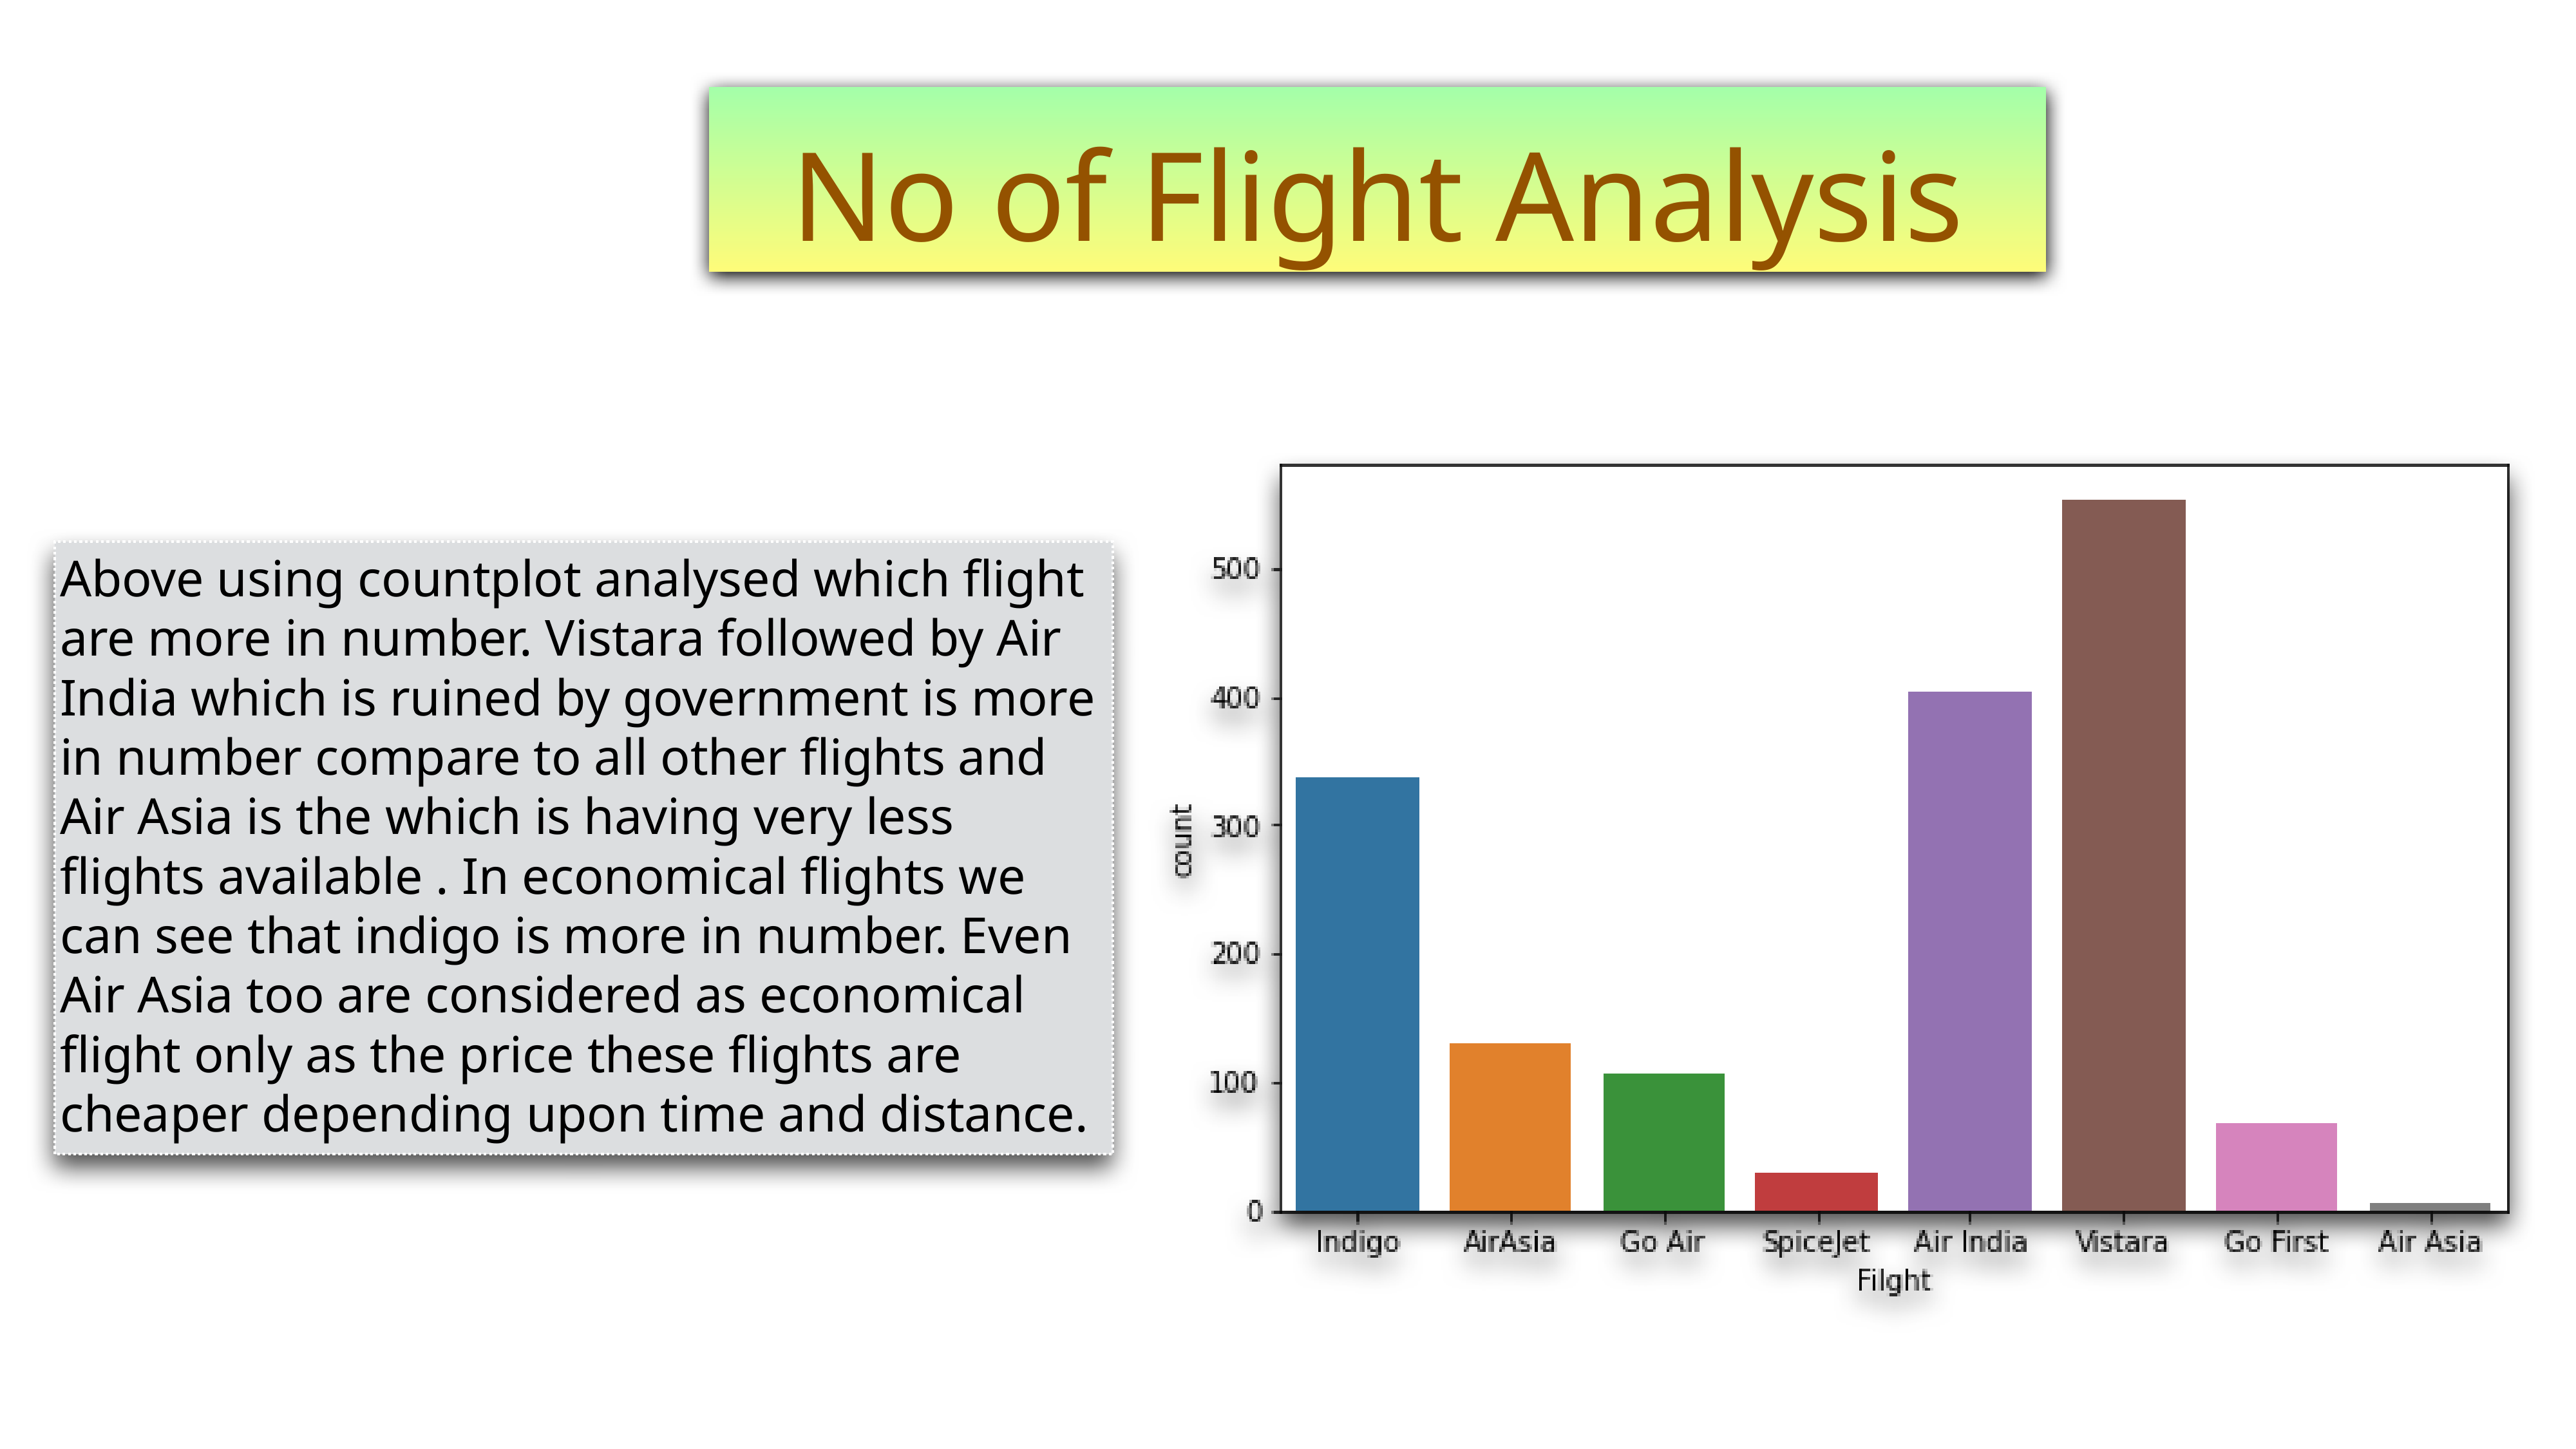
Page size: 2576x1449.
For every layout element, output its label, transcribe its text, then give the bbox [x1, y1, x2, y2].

subtitle Above using countplot analysed which flight are more in number. Vistara followed by Air India which is ruined by government is more in number compare to all other flights and Air Asia is the which is having very less flights available . In economical flights we can see that indigo is more in number. Even Air Asia too are considered as economical flight only as the price these flights are cheaper depending upon time and distance. [54, 541, 1113, 1155]
title No of Flight Analysis [708, 86, 2047, 272]
picture [1151, 444, 2524, 1316]
